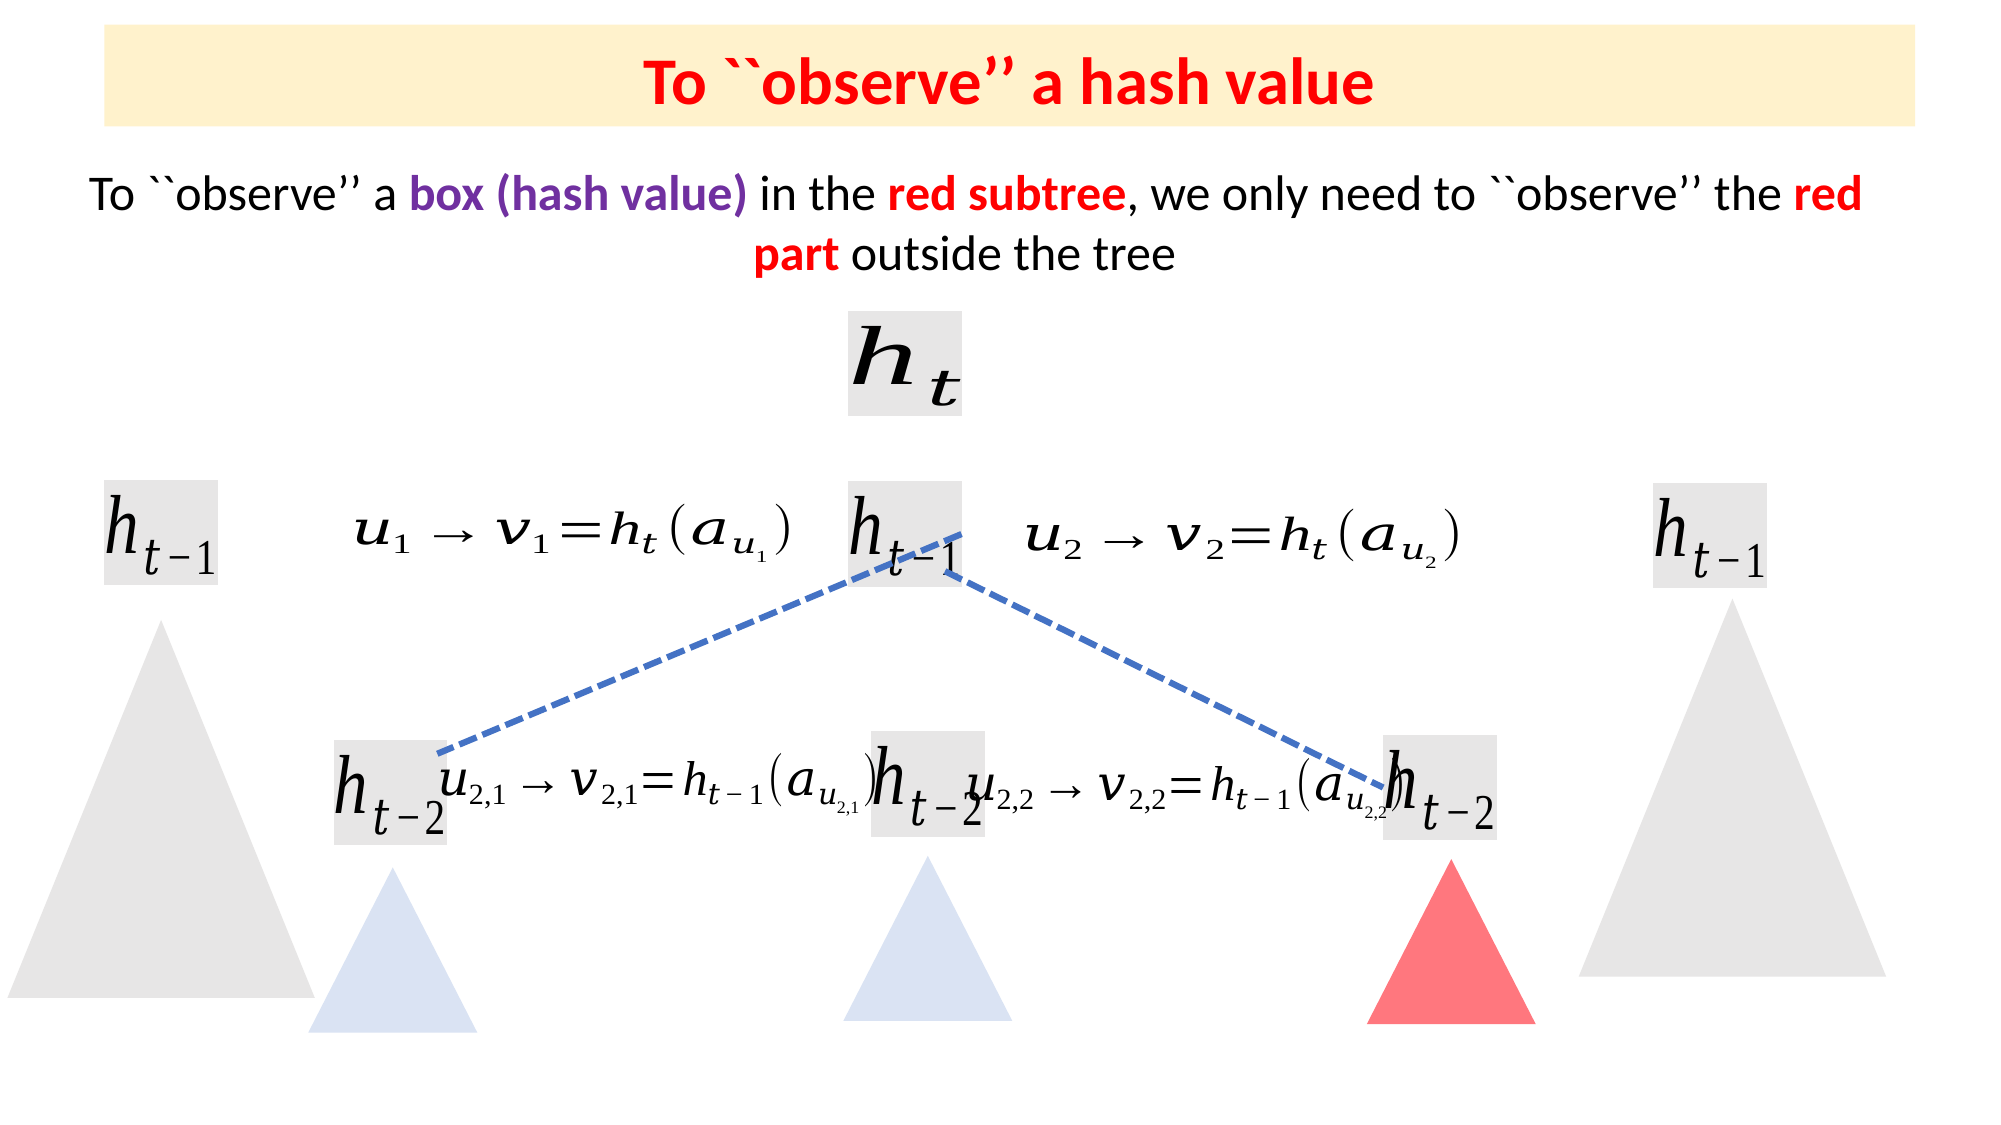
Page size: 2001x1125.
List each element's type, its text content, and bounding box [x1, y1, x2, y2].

text_box [1365, 856, 1538, 1026]
text_box [306, 865, 479, 1034]
text_box [1577, 595, 1888, 978]
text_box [437, 571, 865, 754]
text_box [944, 571, 1400, 751]
text_box To ``observe’’ a box (hash value) in the red subtree, we only need to ``observe’’ the red part outside the tree [36, 152, 1916, 288]
text_box To ``observe’’ a hash value [104, 24, 1916, 127]
text_box [841, 853, 1015, 1022]
text_box [5, 617, 317, 999]
